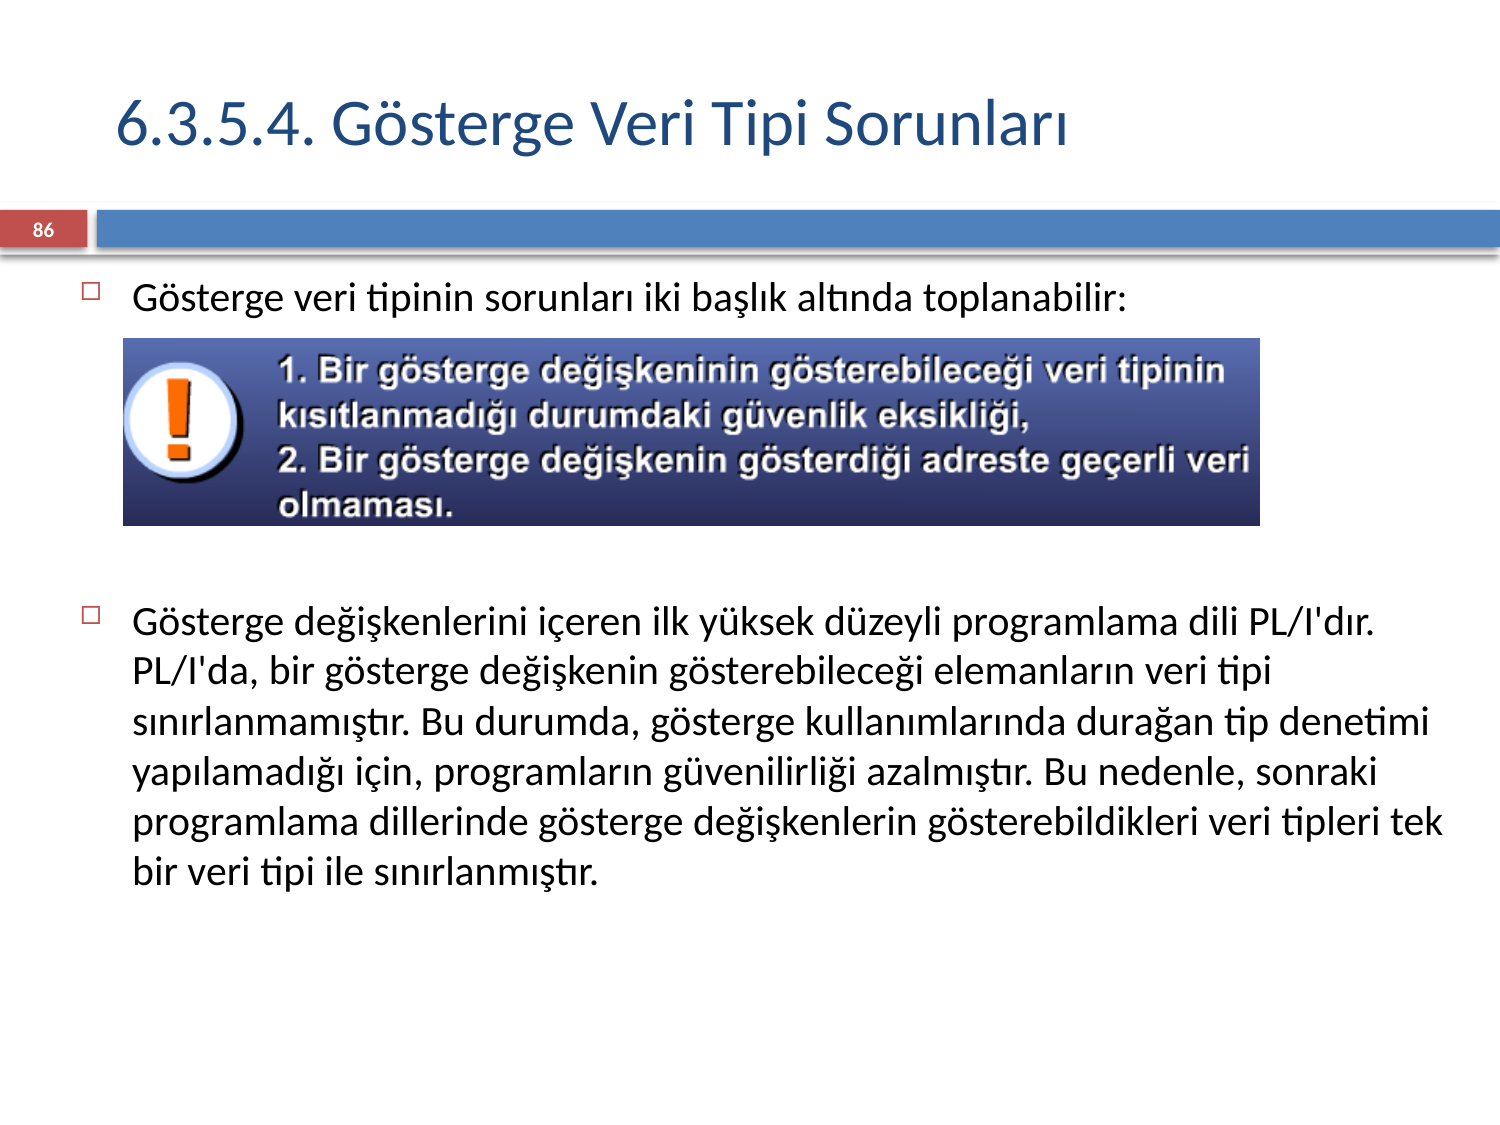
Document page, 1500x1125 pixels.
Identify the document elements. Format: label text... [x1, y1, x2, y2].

text_box Gösterge veri tipinin sorunları iki başlık altında toplanabilir: Gösterge değişkenlerini içeren ilk yüksek düzeyli programlama dili PL/I'dır. PL/I'da, bir gösterge değişkenin gösterebileceği elemanların veri tipi sınırlanmamıştır. Bu durumda, gösterge kullanımlarında durağan tip denetimi yapılamadığı için, programların güvenilirliği azalmıştır. Bu nedenle, sonraki programlama dillerinde gösterge değişkenlerin gösterebildikleri veri tipleri tek bir veri tipi ile sınırlanmıştır. [64, 262, 1483, 1000]
text_box 6.3.5.4. Gösterge Veri Tipi Sorunları [100, 37, 1438, 200]
picture [123, 337, 1260, 526]
text_box 86 [0, 208, 88, 249]
